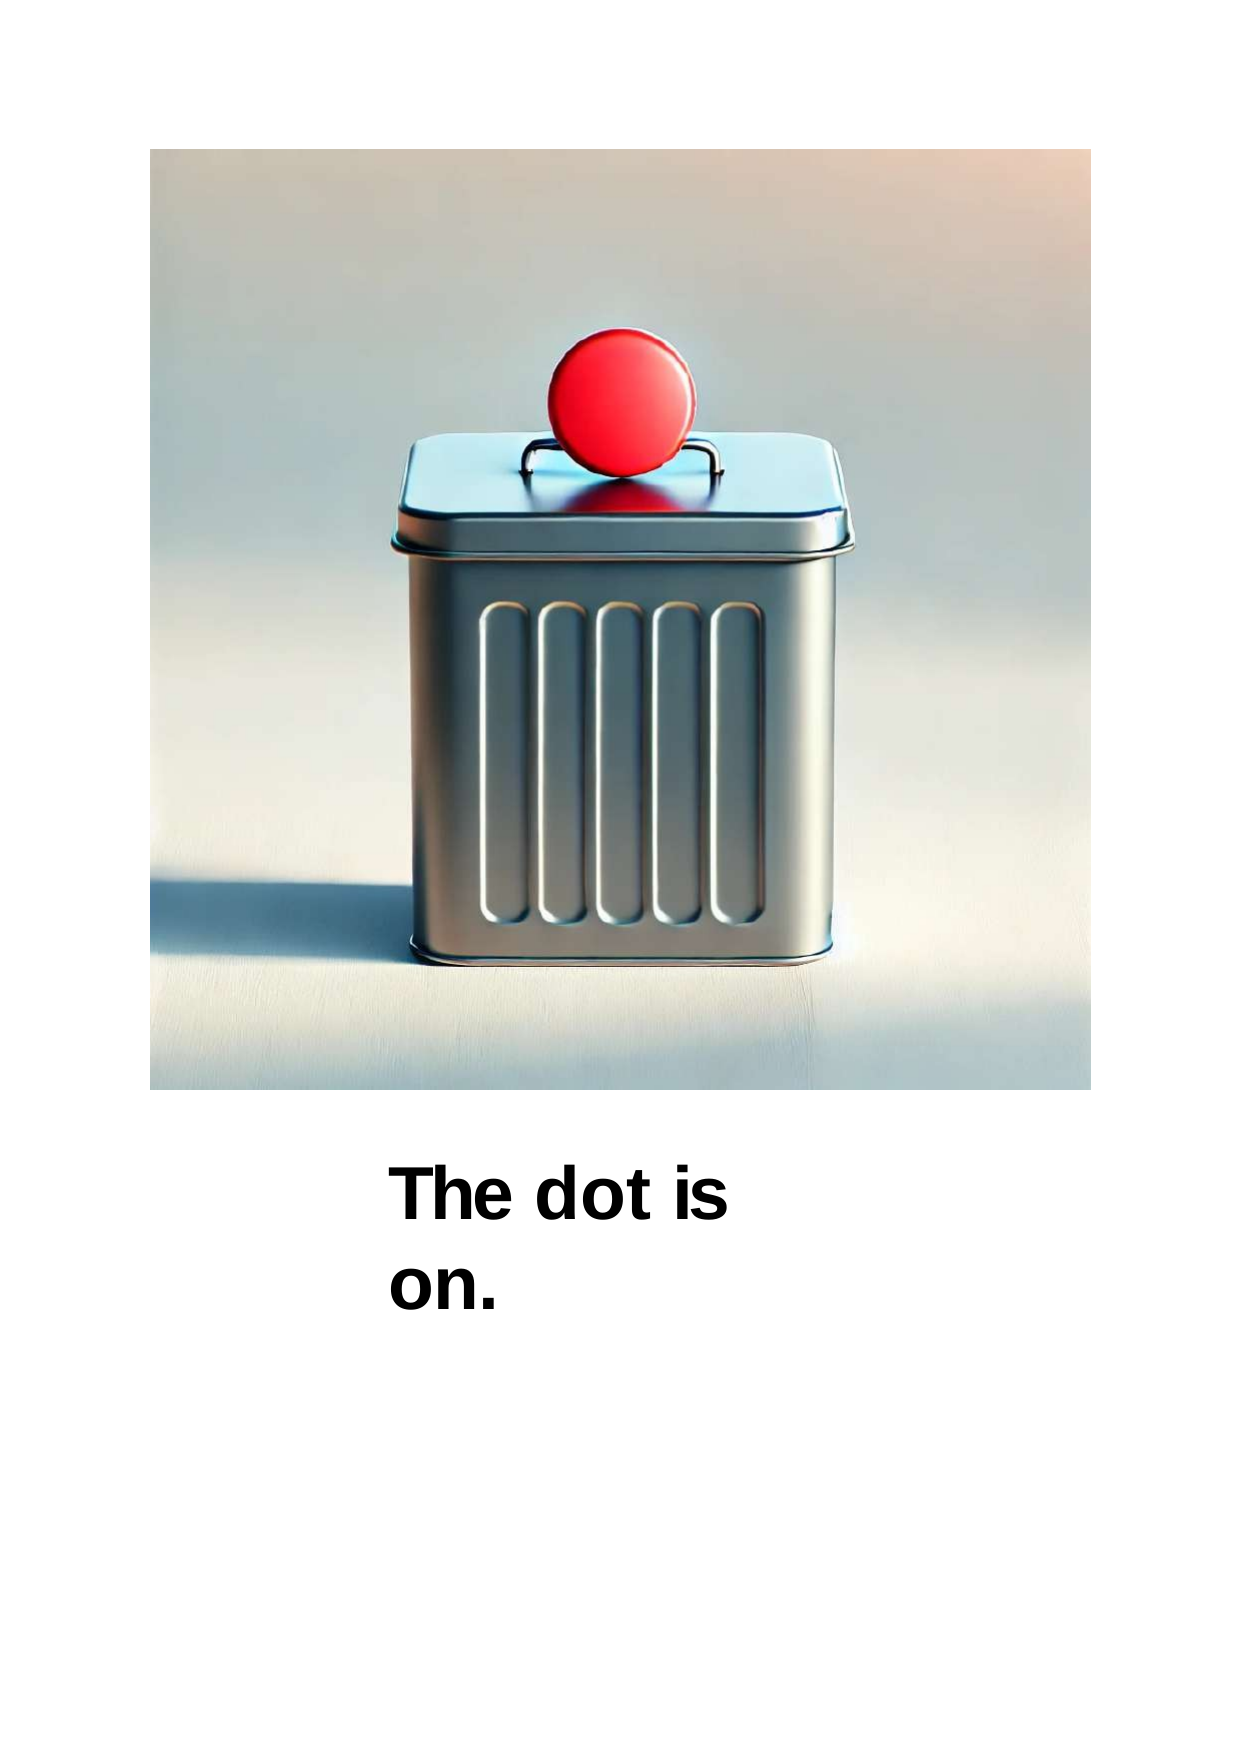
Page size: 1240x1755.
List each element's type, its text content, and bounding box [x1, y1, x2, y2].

text_box The dot is on. [386, 1142, 854, 1325]
picture [149, 149, 1091, 1091]
